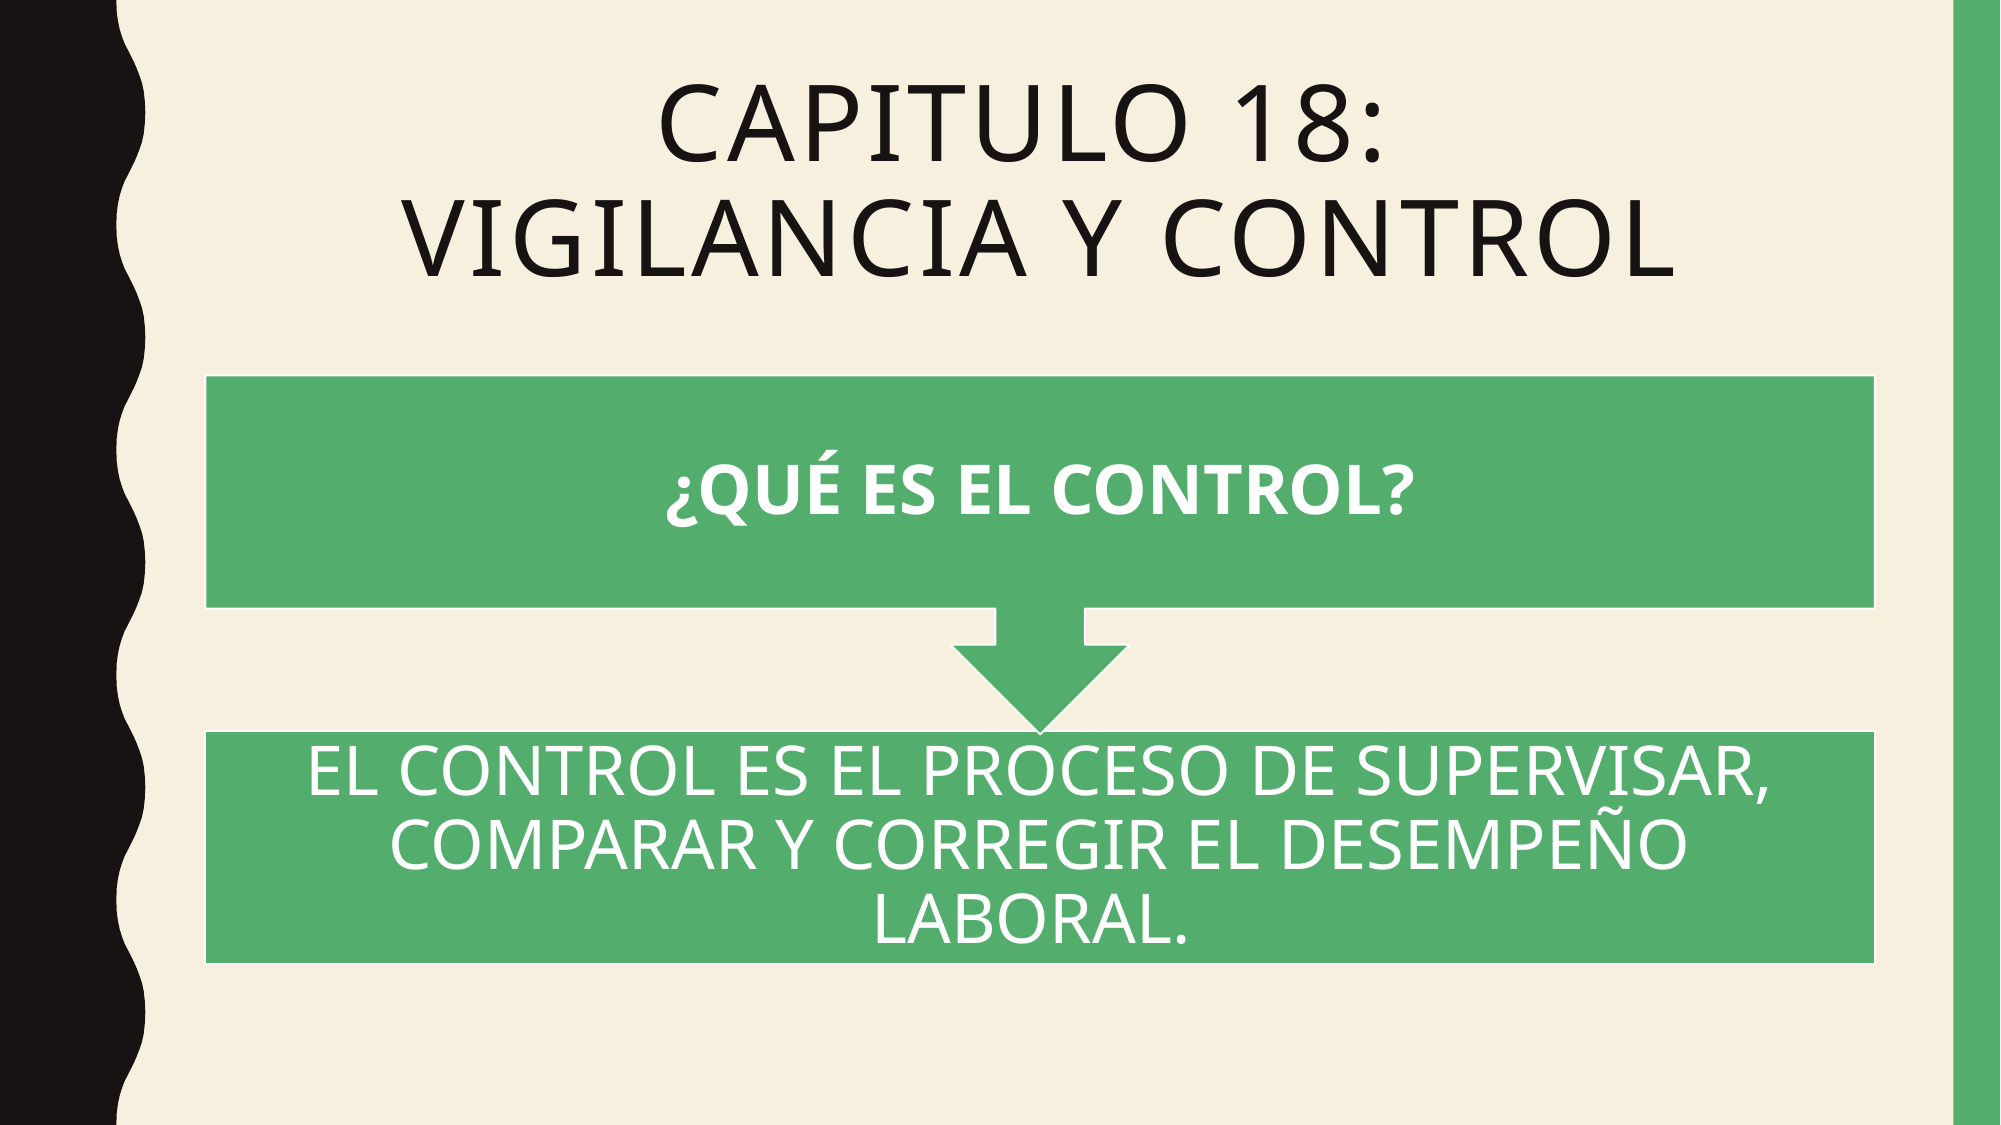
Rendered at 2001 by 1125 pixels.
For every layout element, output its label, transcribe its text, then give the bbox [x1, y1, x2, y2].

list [205, 374, 1875, 965]
title CAPITULO 18: VIGILANCIA Y CONTROL [205, 62, 1875, 308]
